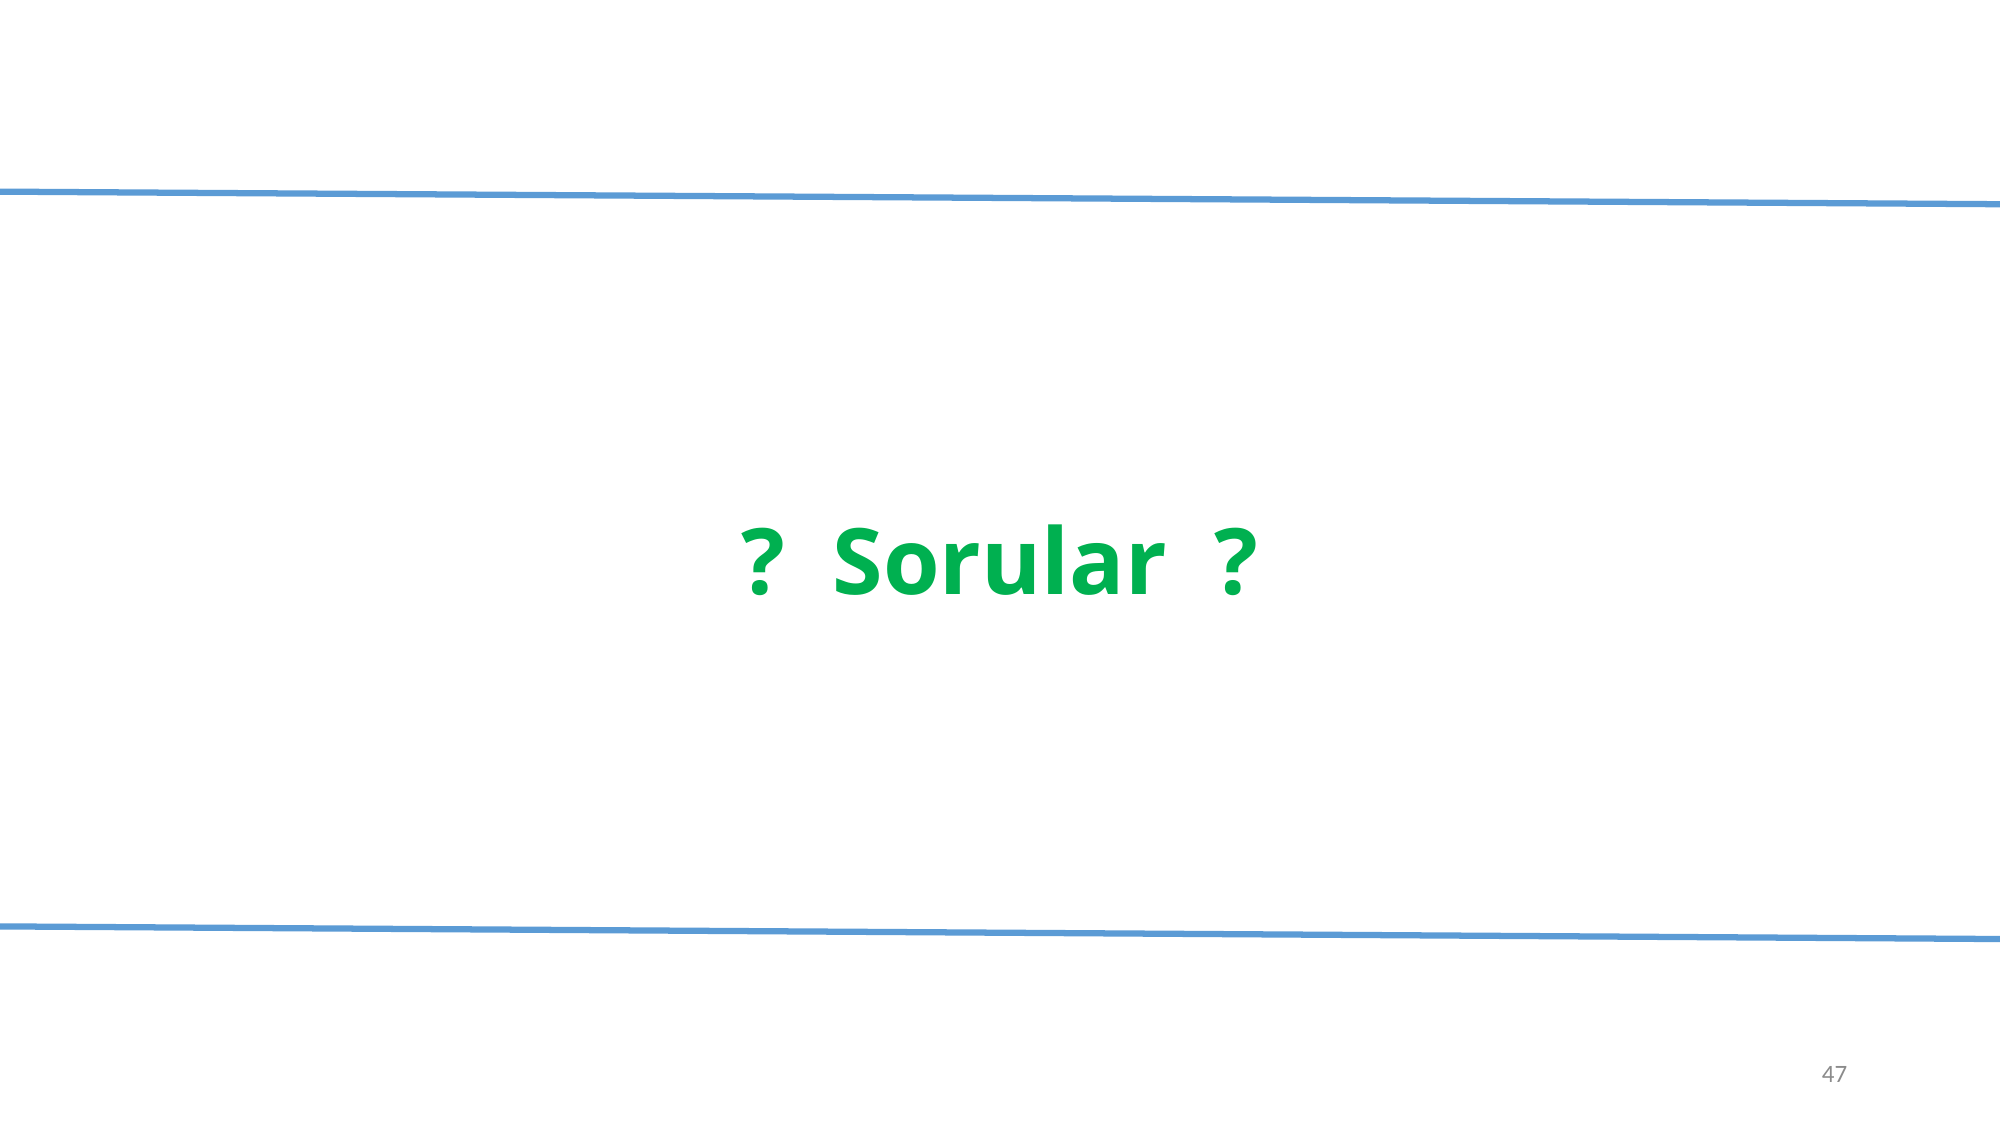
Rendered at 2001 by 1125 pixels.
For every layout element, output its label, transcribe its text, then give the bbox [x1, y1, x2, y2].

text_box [0, 191, 2000, 205]
slide_number 47 [1412, 1042, 1863, 1103]
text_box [0, 926, 2000, 940]
title ? Sorular ? [137, 307, 1863, 823]
